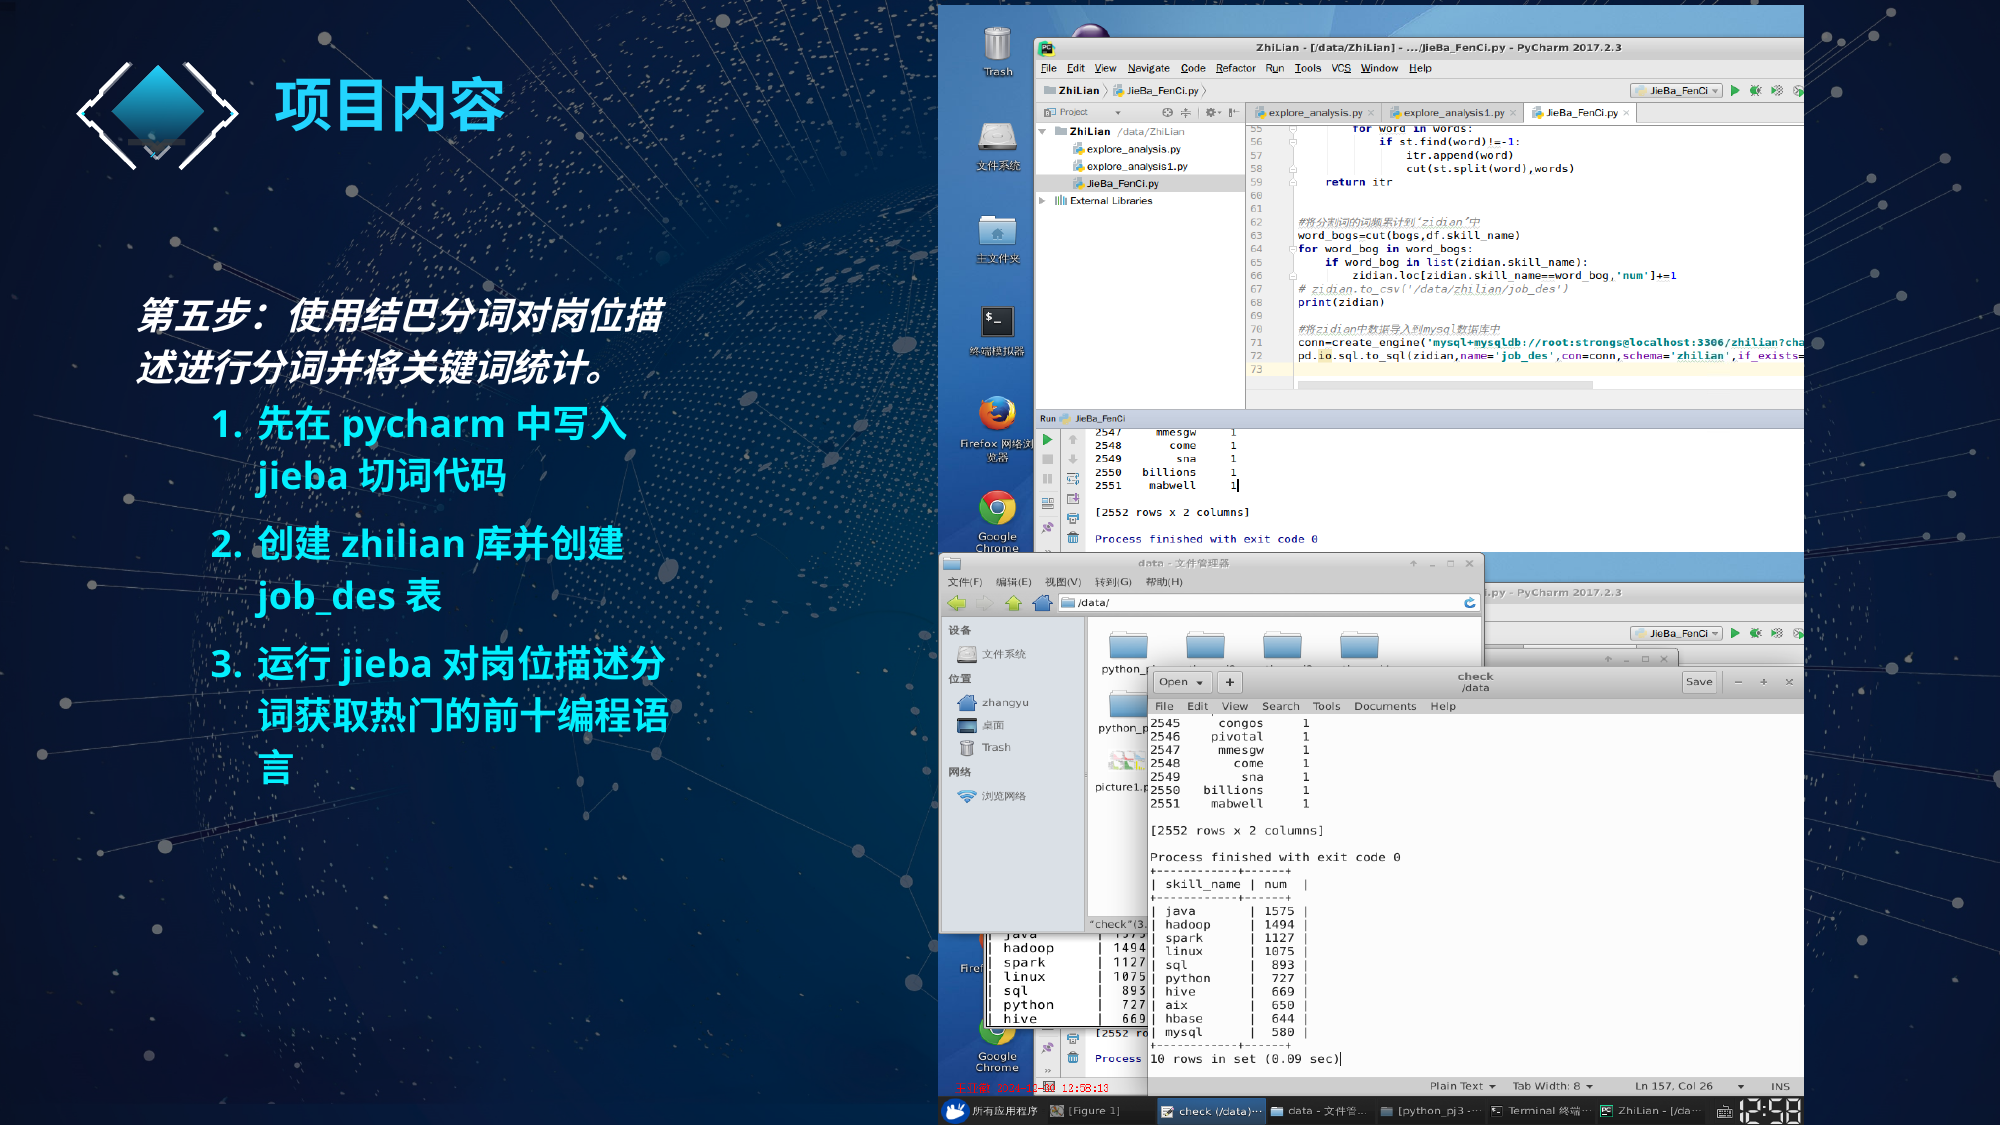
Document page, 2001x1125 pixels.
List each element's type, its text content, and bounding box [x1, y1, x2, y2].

text_box 第五步：使用结巴分词对岗位描述进行分词并将关键词统计。 先在pycharm中写入jieba切词代码 创建zhilian库并创建job_des表 运行jieba对岗位描述分词获取热门的前十编程语言 [120, 278, 708, 858]
picture [0, 0, 2000, 1125]
list 项目内容 [259, 96, 779, 203]
